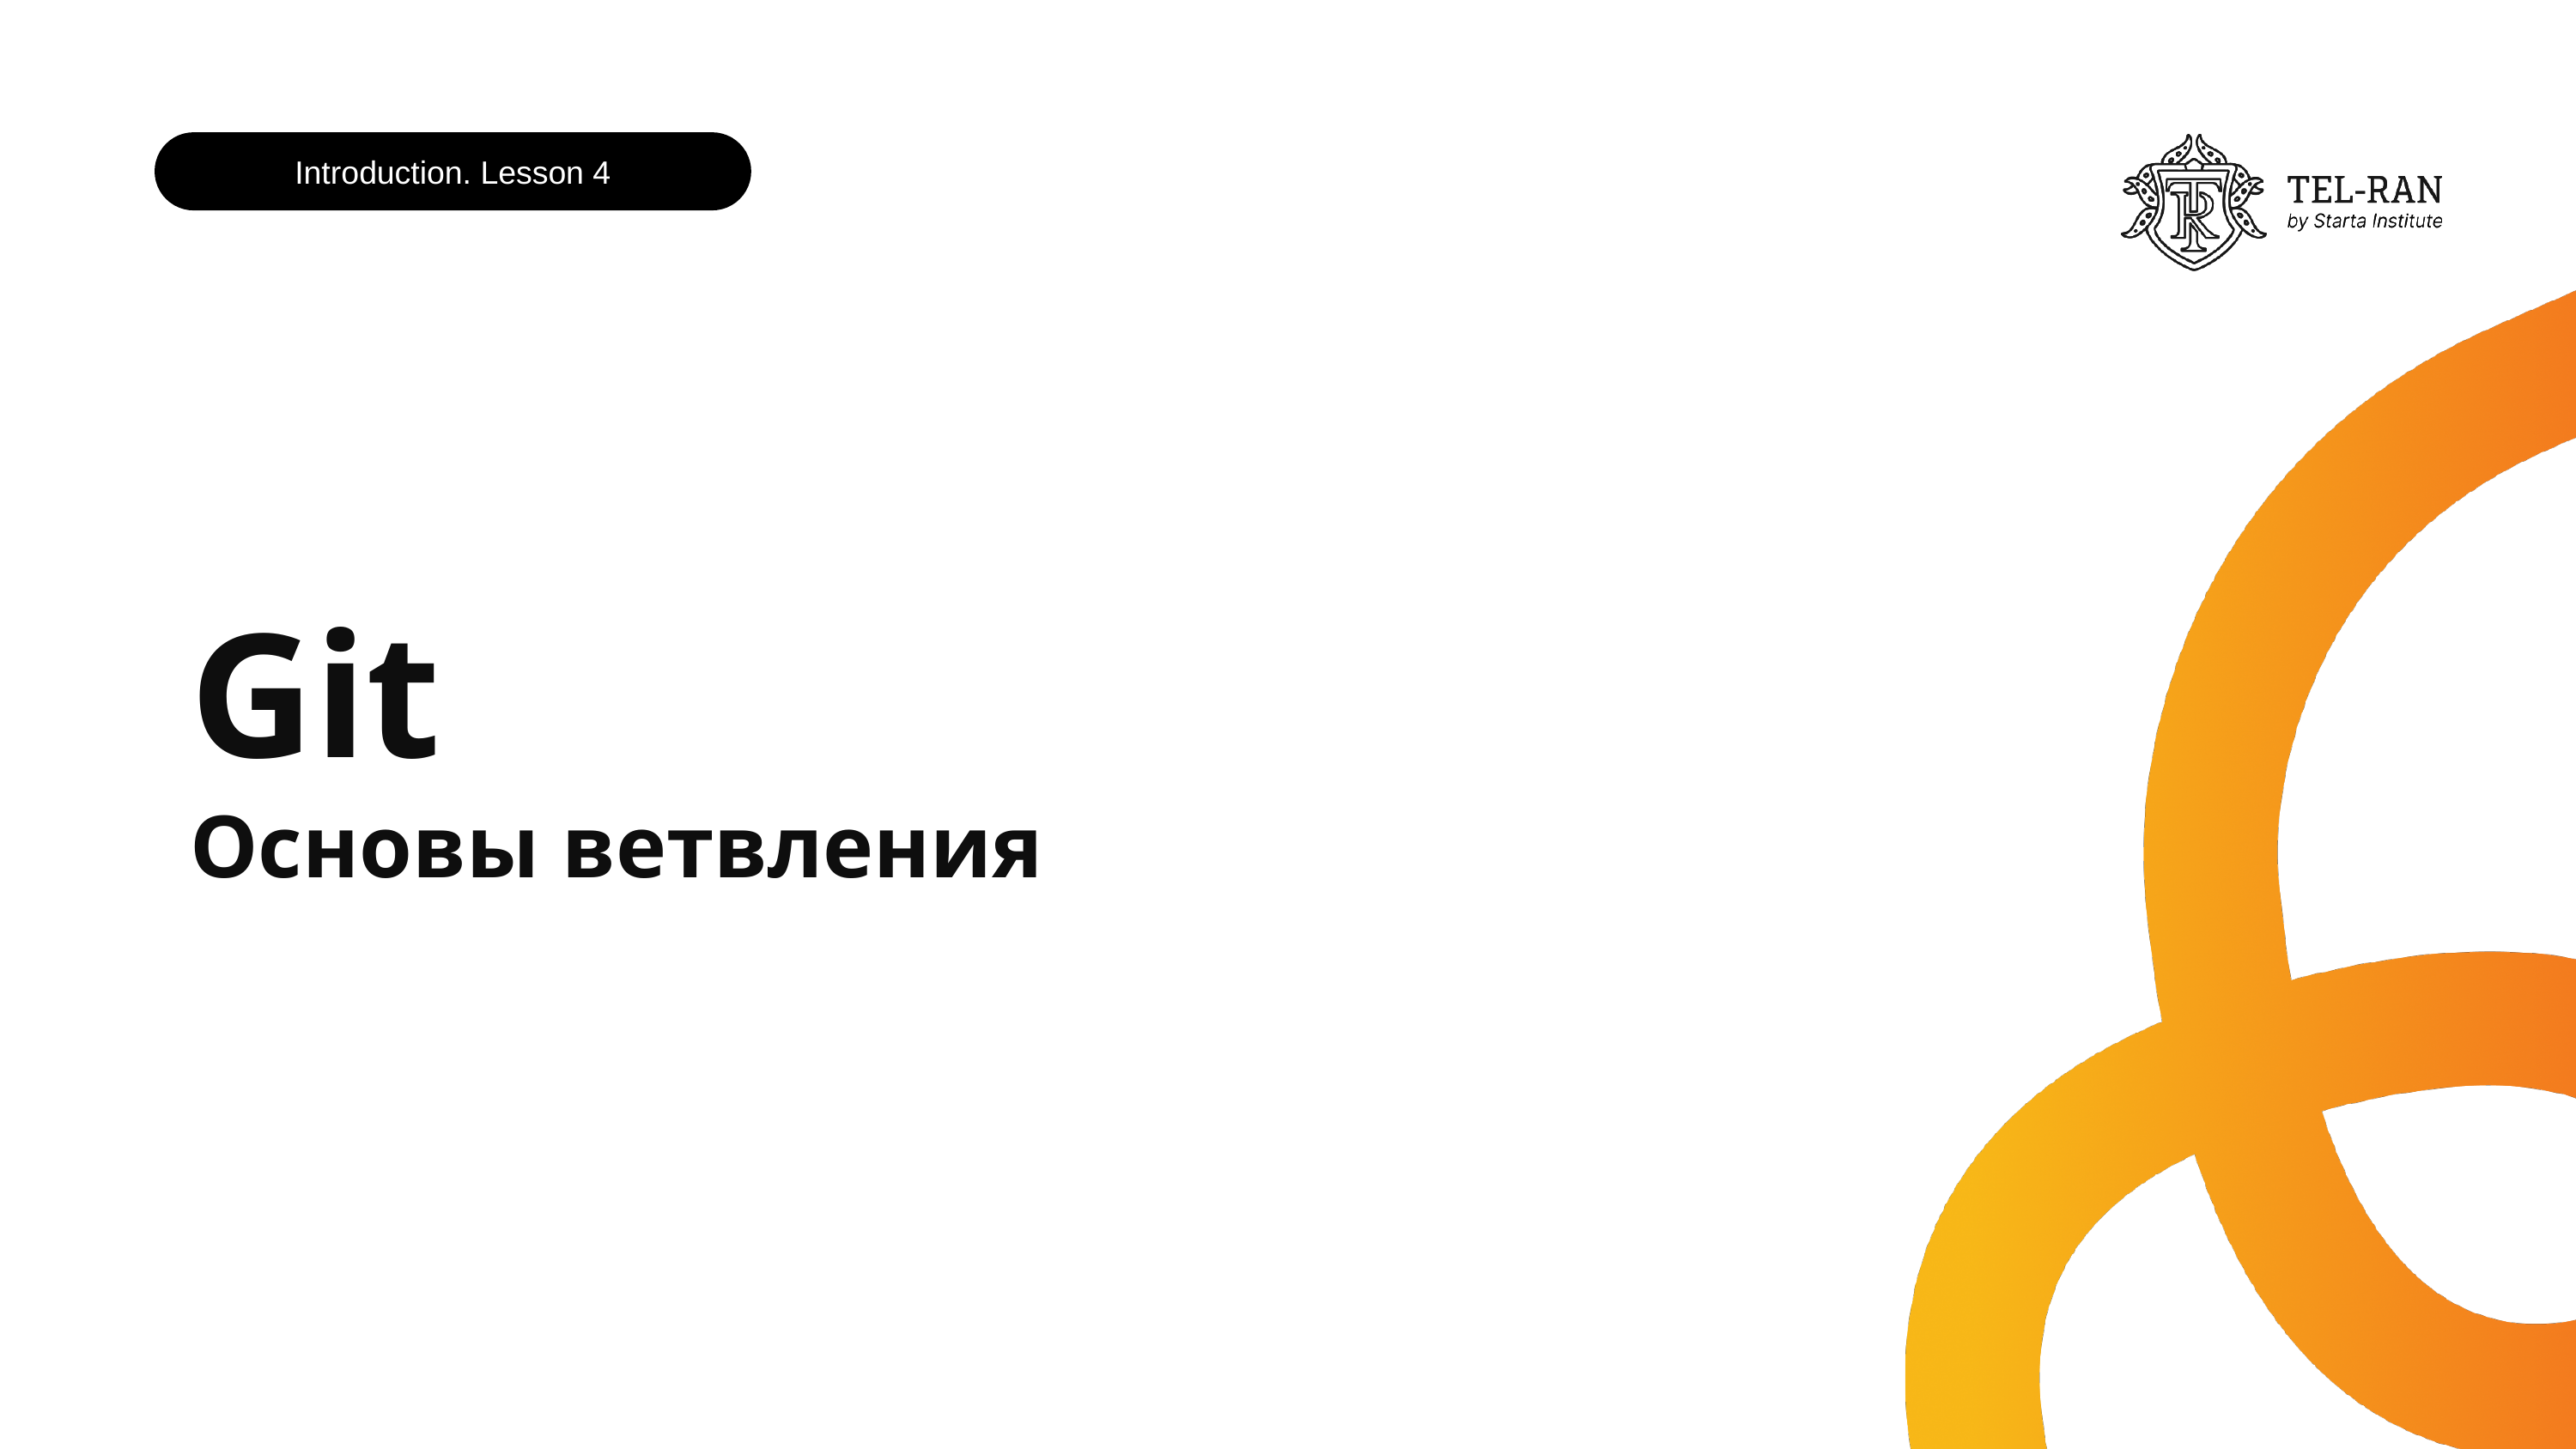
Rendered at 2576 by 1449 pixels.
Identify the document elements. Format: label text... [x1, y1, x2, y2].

title Git Основы ветвления [177, 579, 1510, 989]
picture [1516, 0, 2576, 1449]
text_box Introduction. Lesson 4 [156, 134, 750, 209]
